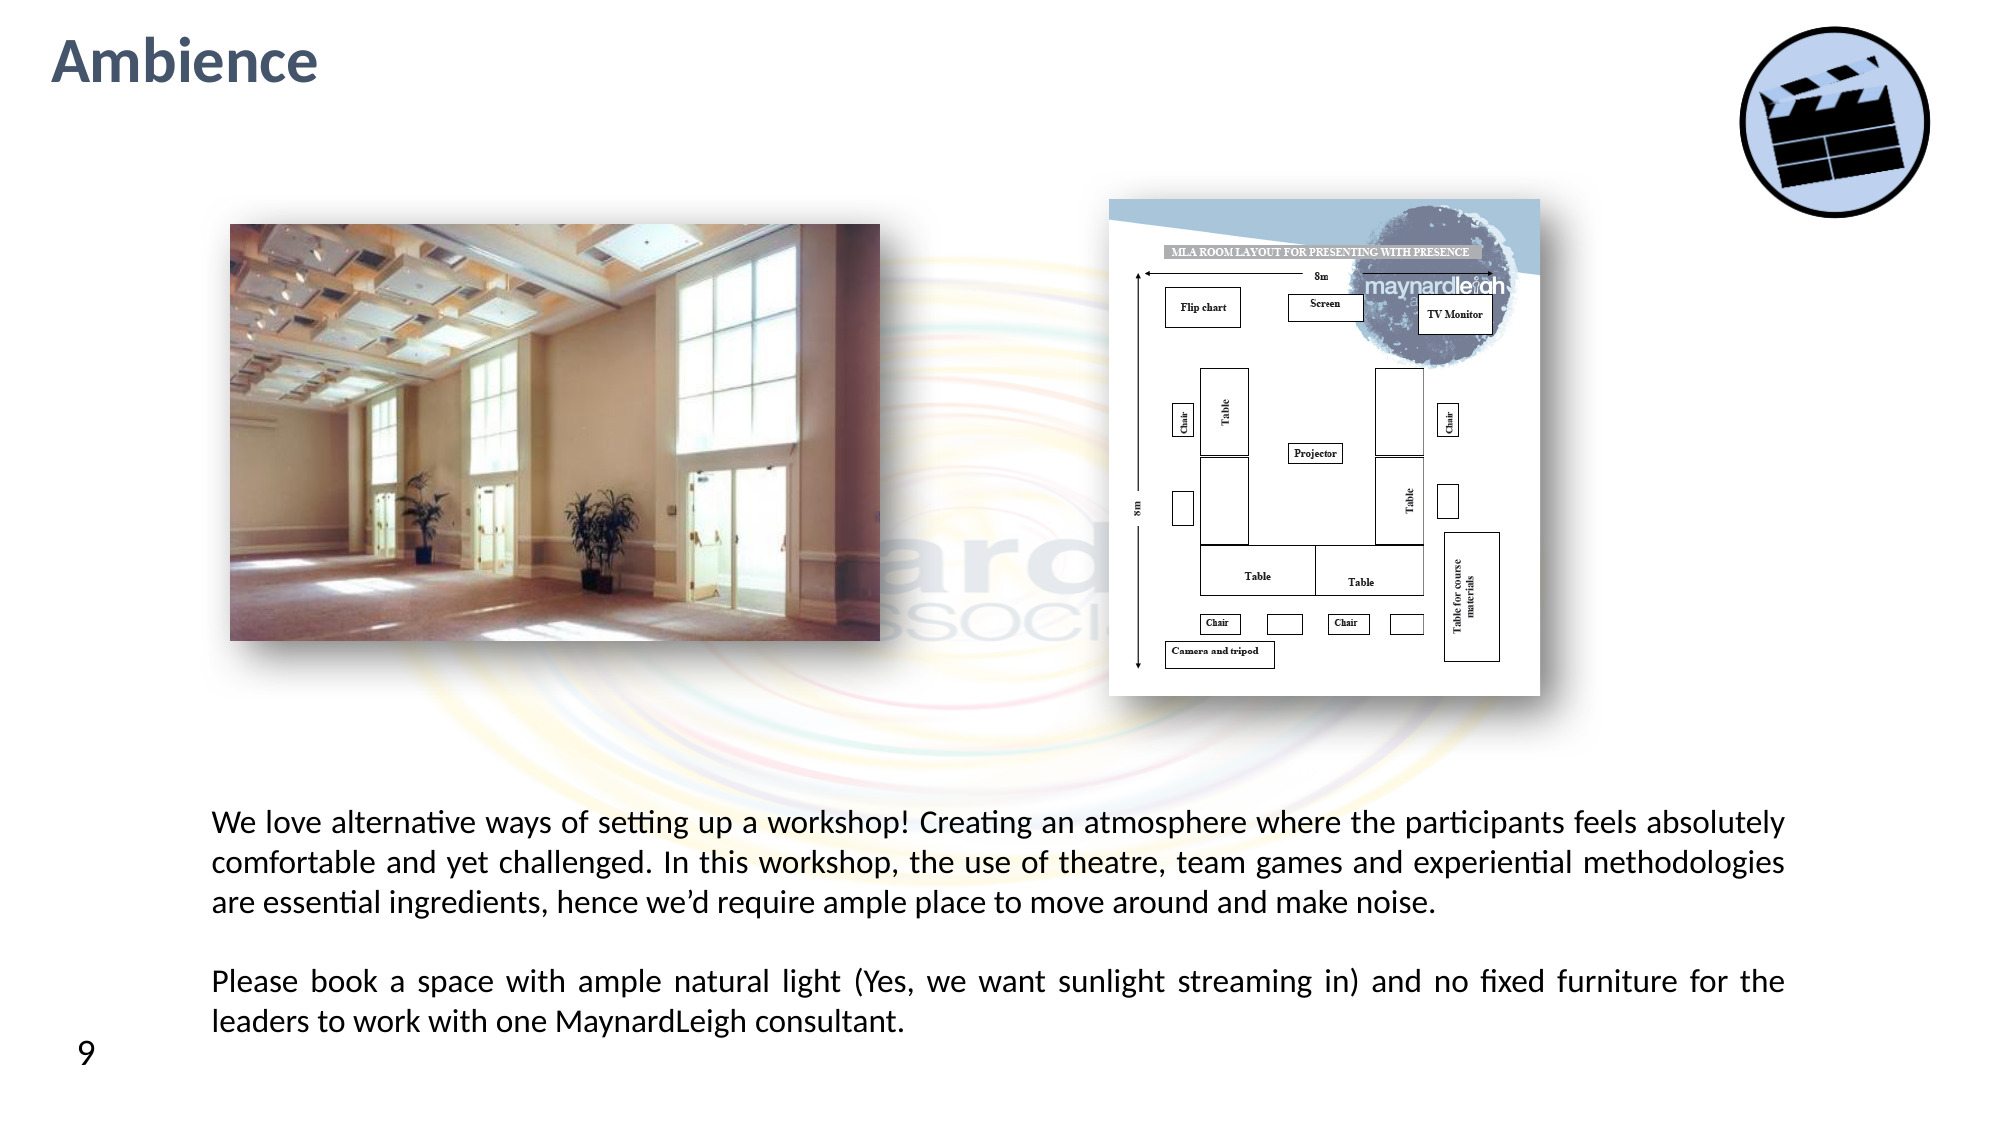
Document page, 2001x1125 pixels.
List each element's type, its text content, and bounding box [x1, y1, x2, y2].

picture [230, 224, 880, 641]
picture [1739, 26, 1931, 219]
text_box 9 [35, 1012, 137, 1090]
picture [1109, 199, 1541, 696]
text_box We love alternative ways of setting up a workshop! Creating an atmosphere where the participants feels absolutely comfortable and yet challenged. In this workshop, the use of theatre, team games and experiential methodologies are essential ingredients, hence we’d require ample place to move around and make noise. Please book a space with ample natural light (Yes, we want sunlight streaming in) and no fixed furniture for the leaders to work with one MaynardLeigh consultant. [196, 792, 1800, 1047]
text_box Ambience [36, 0, 1537, 113]
